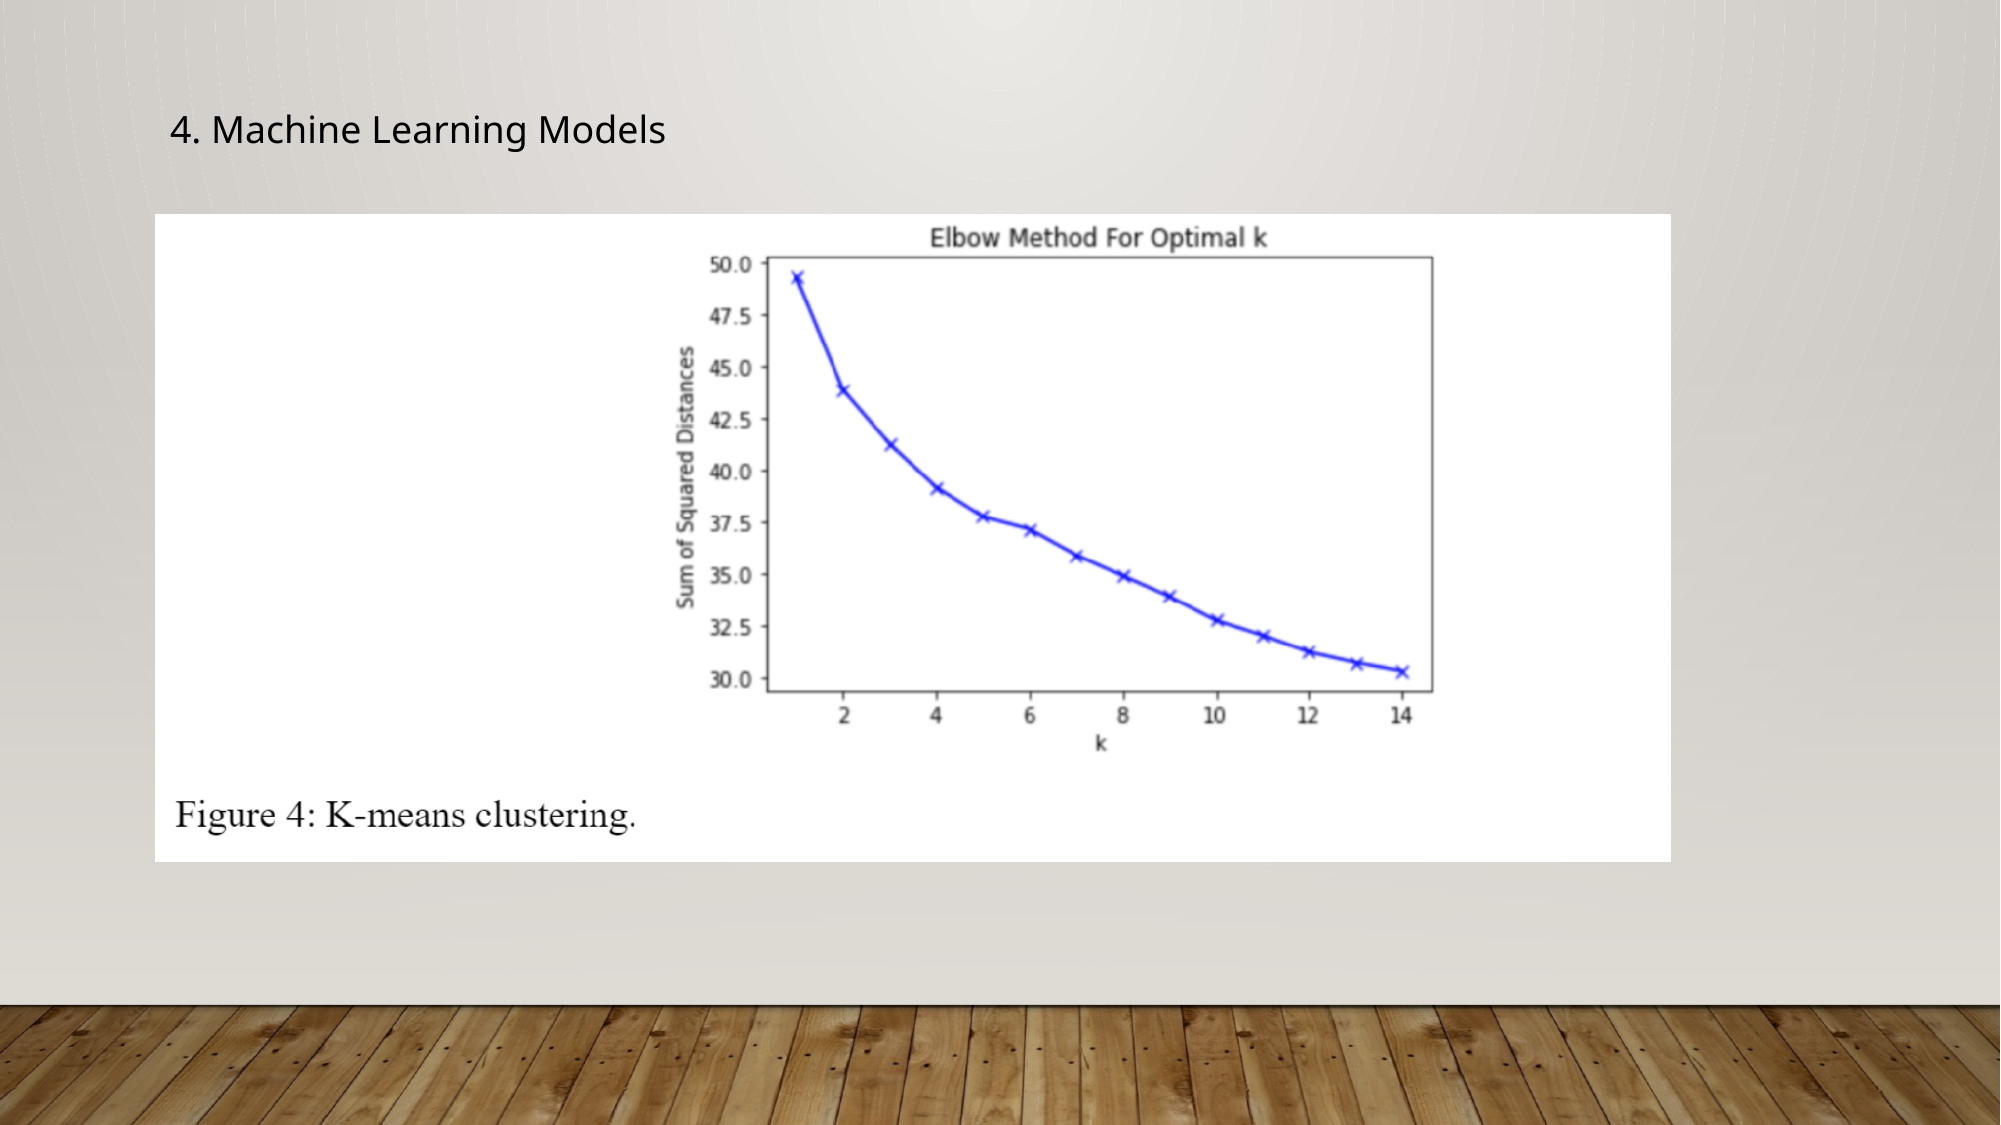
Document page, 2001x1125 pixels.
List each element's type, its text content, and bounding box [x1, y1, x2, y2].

text_box 4. Machine Learning Models [155, 98, 848, 159]
picture [0, 1005, 2000, 1125]
picture [154, 214, 1671, 862]
